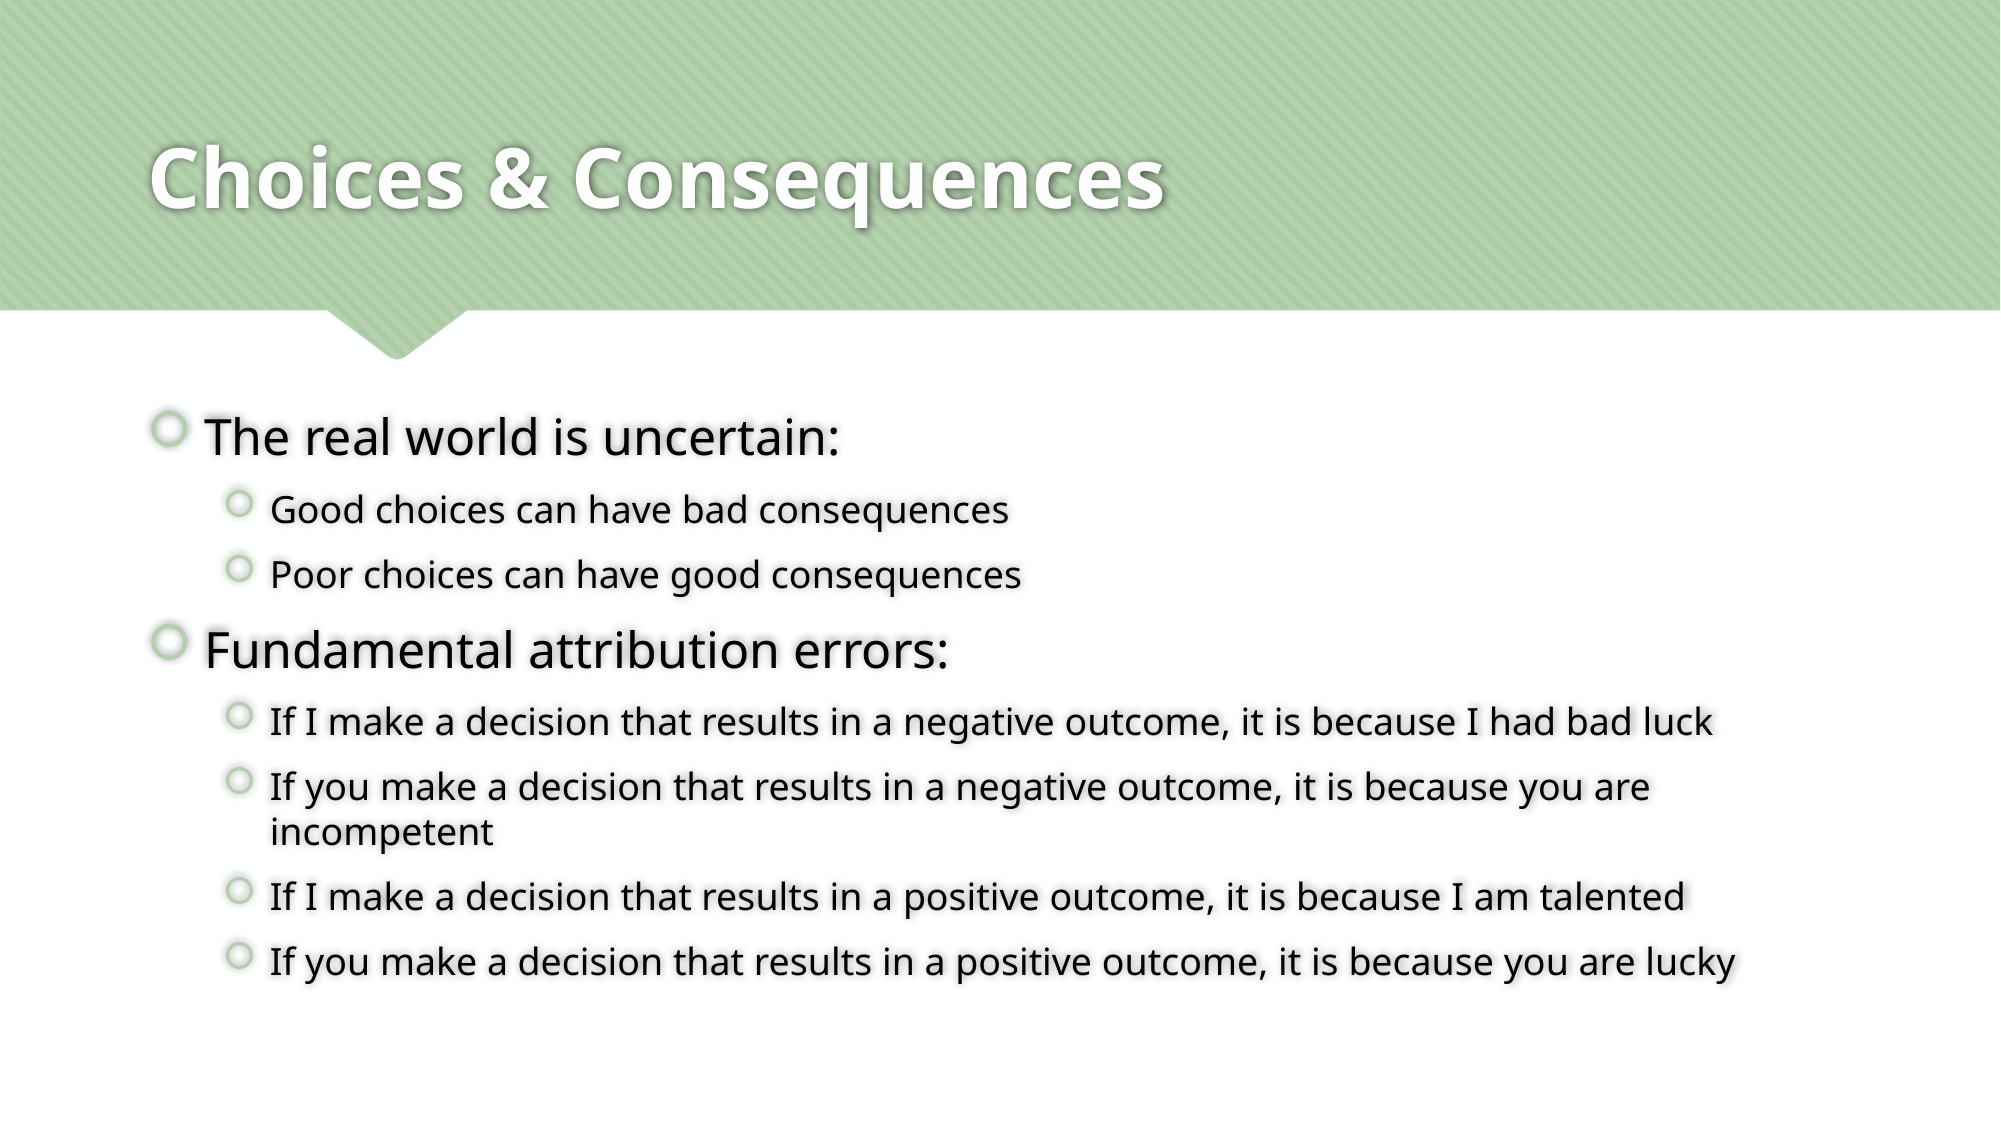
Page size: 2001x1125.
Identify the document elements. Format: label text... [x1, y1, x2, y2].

title Choices & Consequences [132, 73, 1868, 233]
list The real world is uncertain: Good choices can have bad consequences Poor choices can have good consequences Fundamental attribution errors: If I make a decision that results in a negative outcome, it is because I had bad luck If you make a decision that results in a negative outcome, it is because you are incompetent If I make a decision that results in a positive outcome, it is because I am talented If you make a decision that results in a positive outcome, it is because you are lucky [132, 398, 1865, 995]
